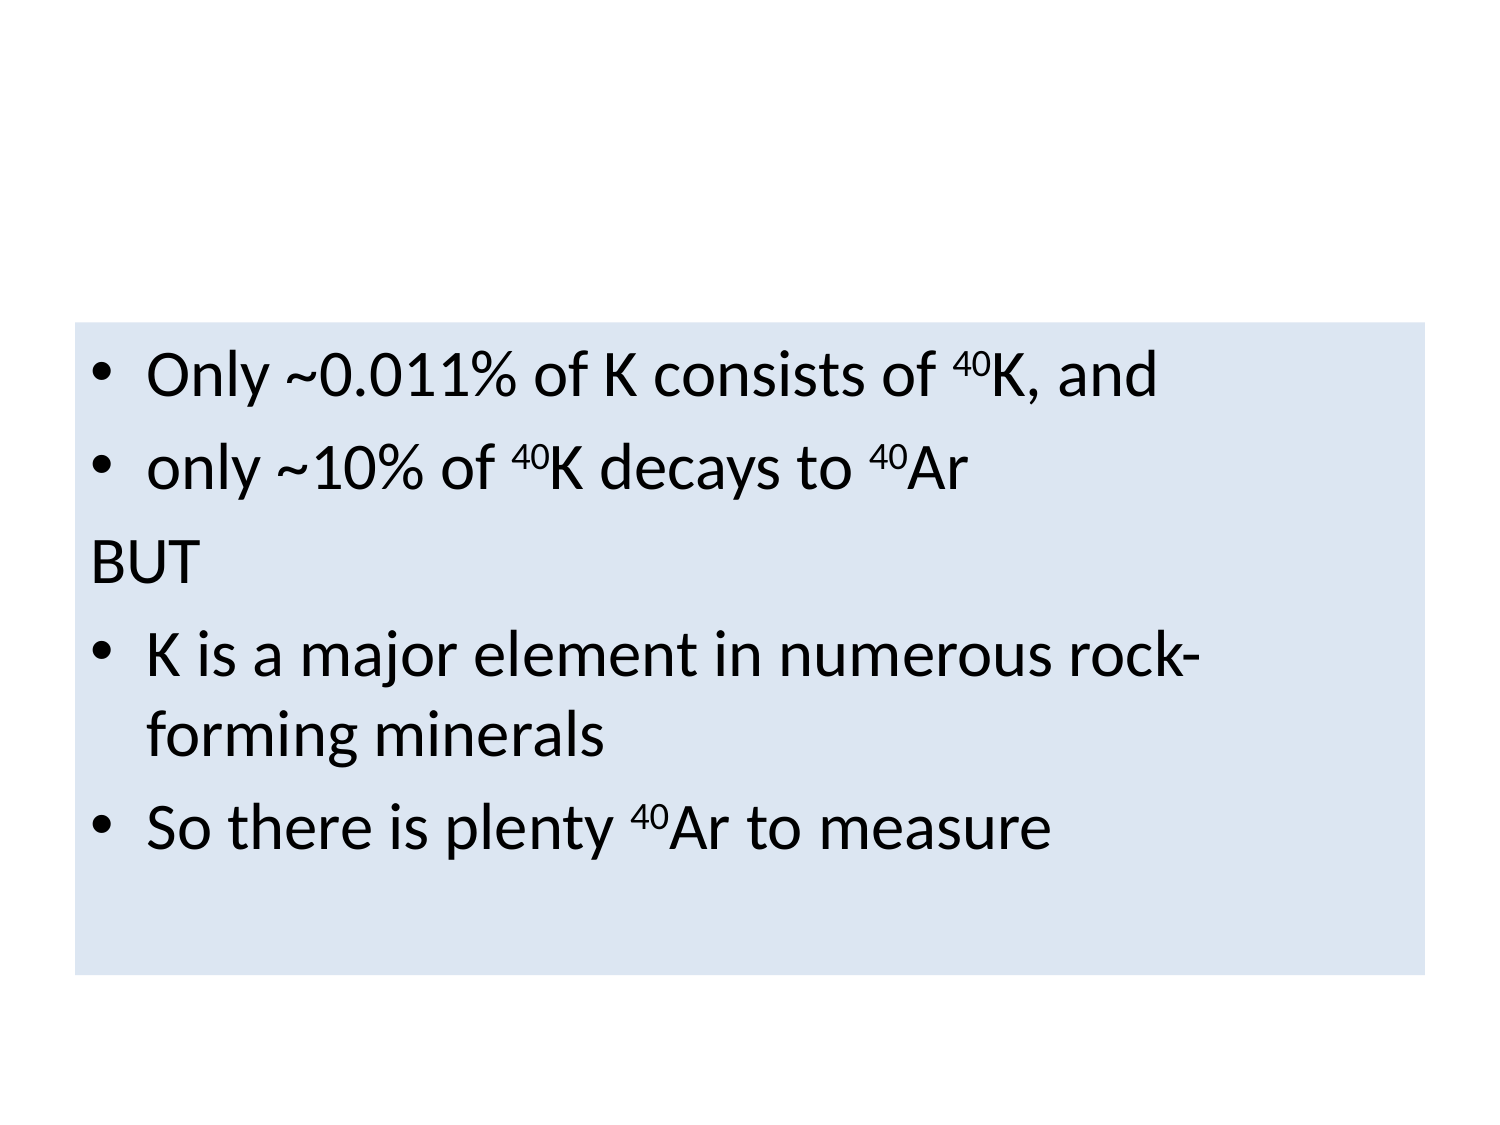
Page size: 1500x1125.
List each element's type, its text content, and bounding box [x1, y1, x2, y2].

list Only ~0.011% of K consists of 40K, and only ~10% of 40K decays to 40Ar BUT K is a major element in numerous rock-forming minerals So there is plenty 40Ar to measure [75, 322, 1425, 976]
